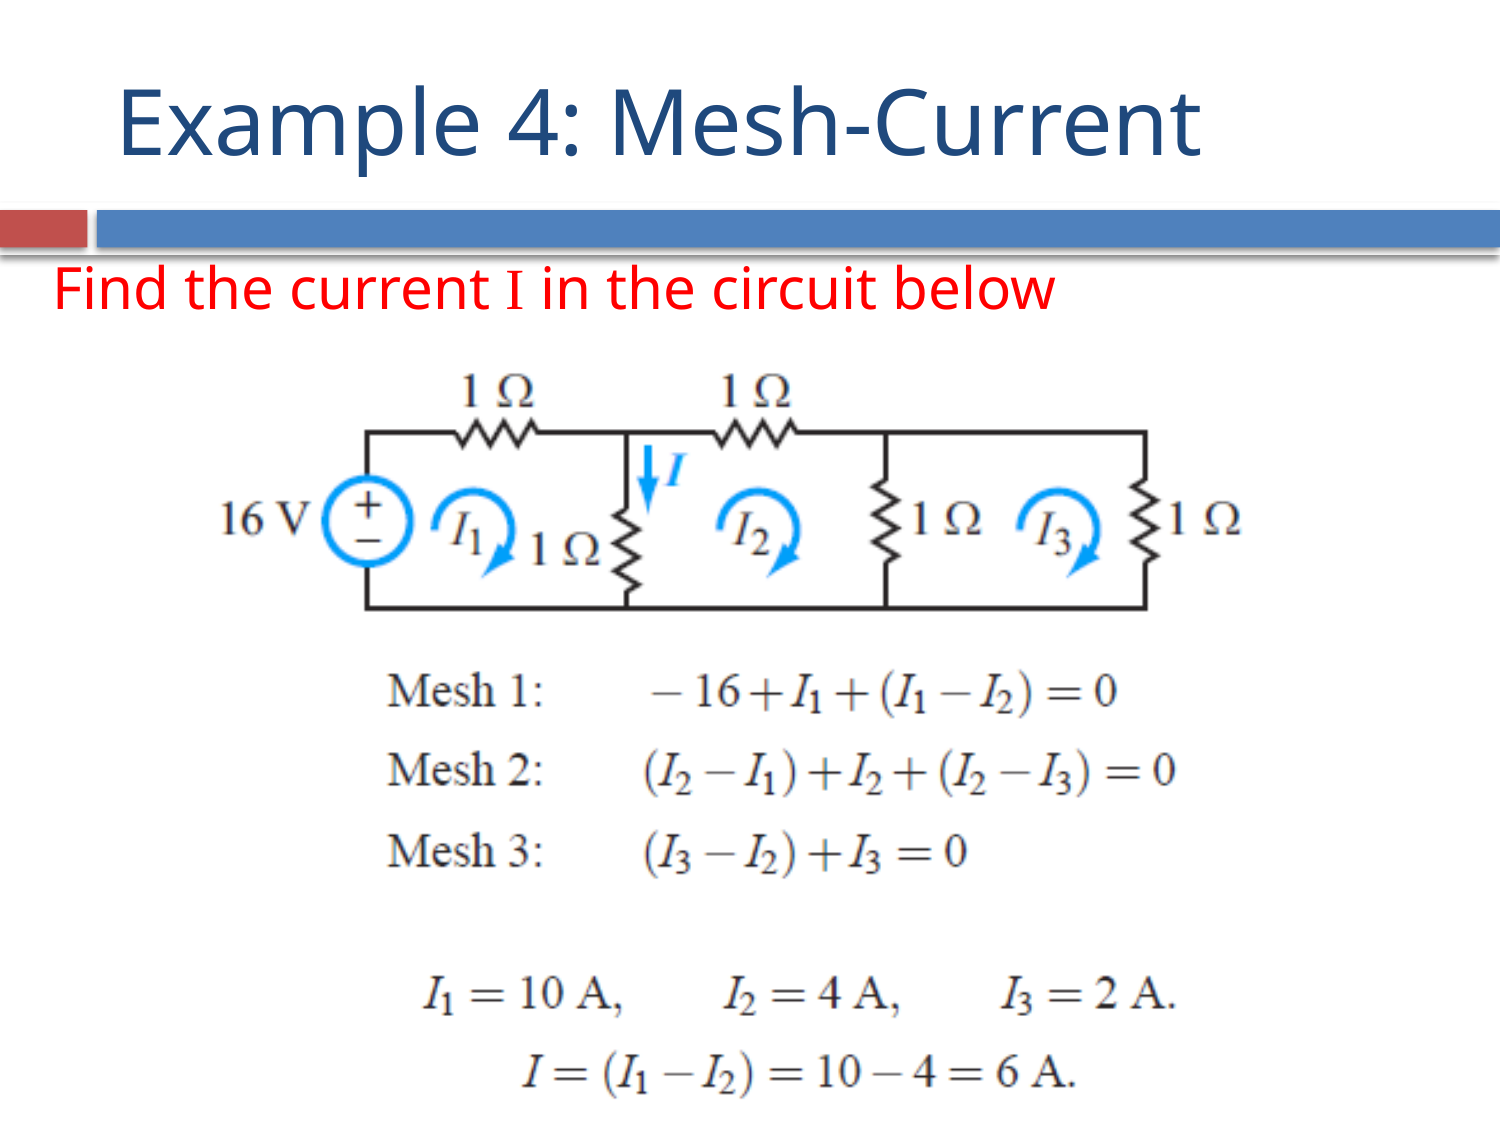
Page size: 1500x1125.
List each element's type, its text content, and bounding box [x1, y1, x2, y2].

picture [399, 949, 1197, 1113]
text_box Find the current I in the circuit below [37, 243, 1313, 329]
title Example 4: Mesh-Current [100, 37, 1438, 200]
picture [199, 349, 1269, 901]
